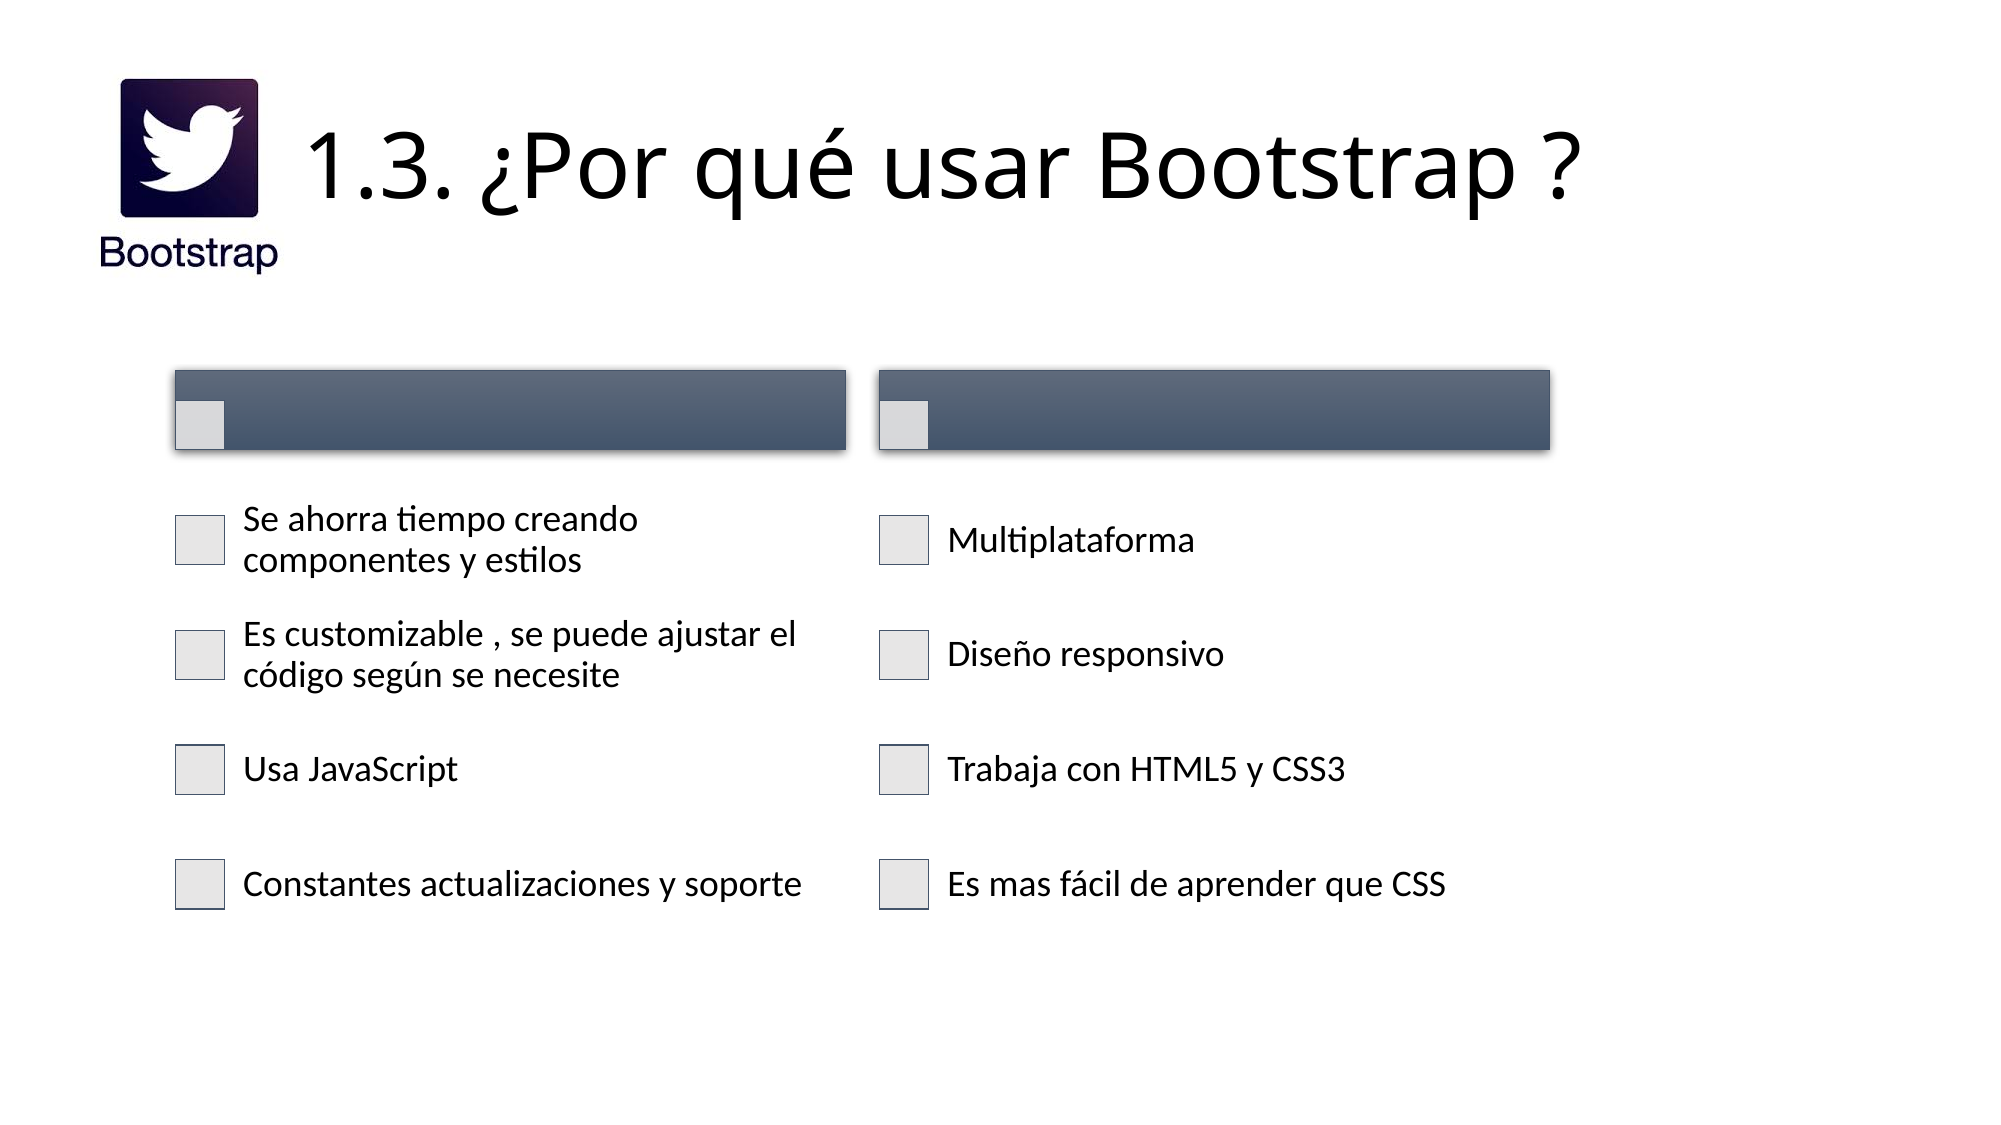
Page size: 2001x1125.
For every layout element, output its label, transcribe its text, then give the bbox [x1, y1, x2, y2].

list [0, 229, 1725, 943]
title 1.3. ¿Por qué usar Bootstrap ? [300, 59, 1863, 278]
picture [76, 54, 300, 229]
